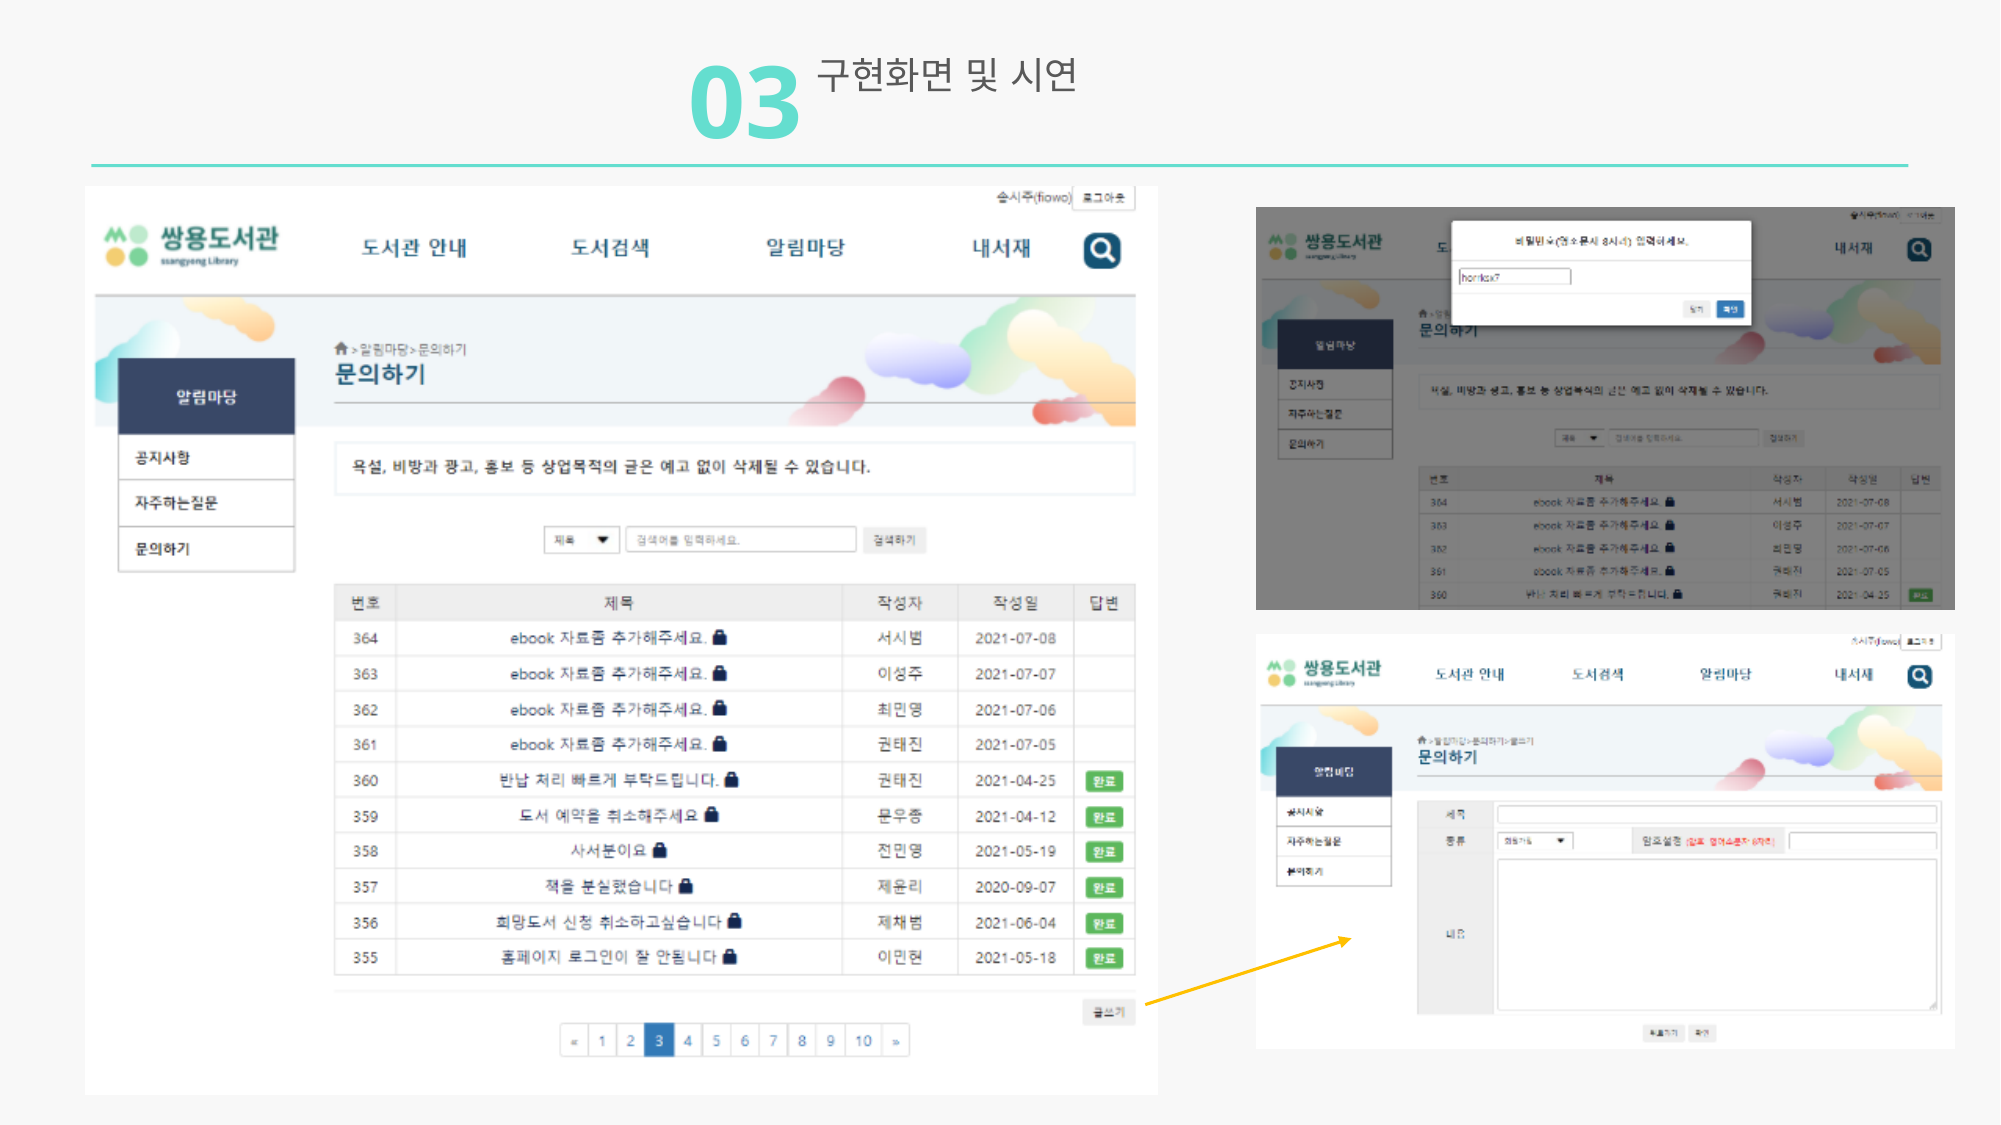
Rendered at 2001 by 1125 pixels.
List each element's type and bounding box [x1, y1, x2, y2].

text_box [90, 163, 673, 168]
text_box [673, 30, 1327, 168]
text_box [1145, 938, 1352, 1005]
text_box [1327, 163, 1909, 168]
picture [85, 186, 1158, 1095]
picture [1256, 207, 1955, 610]
picture [1256, 634, 1955, 1049]
